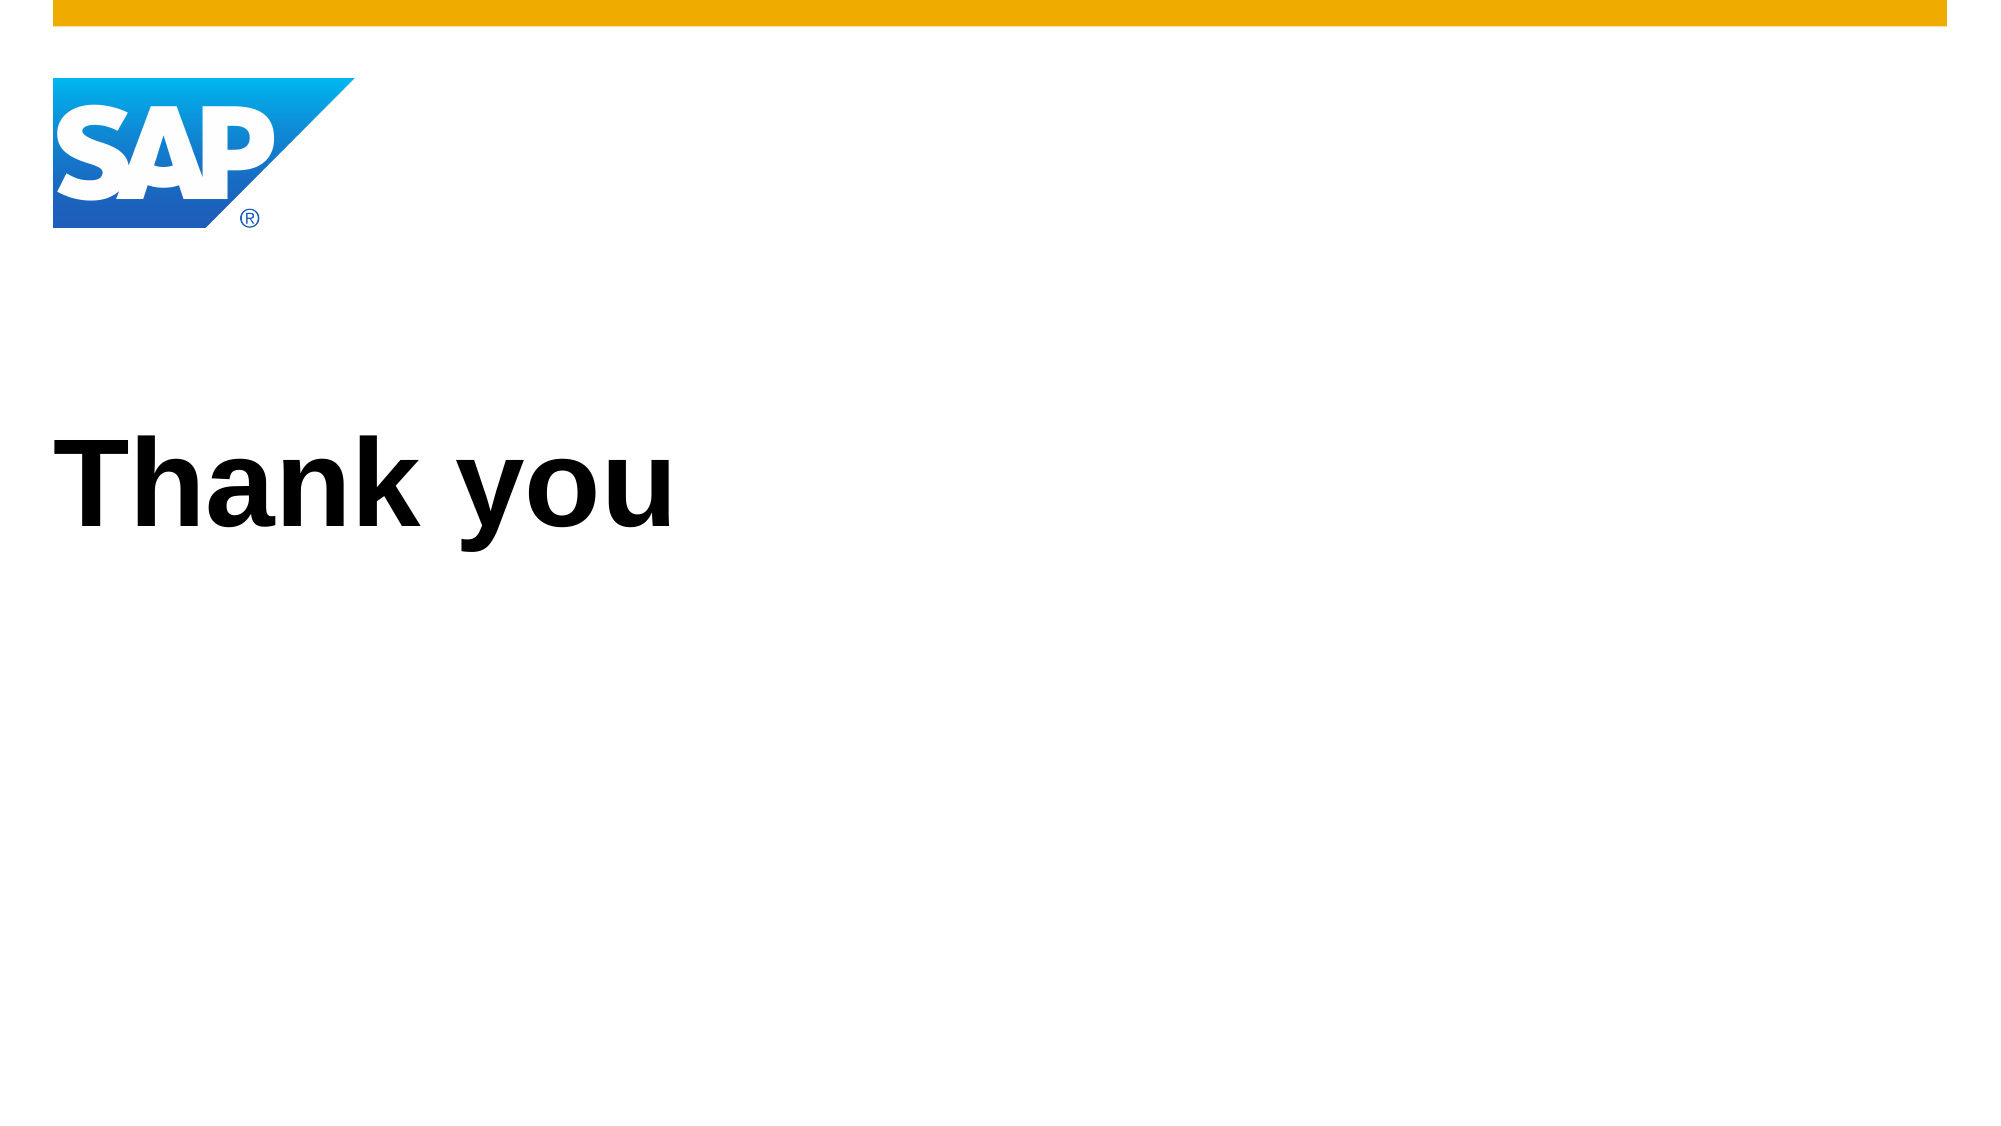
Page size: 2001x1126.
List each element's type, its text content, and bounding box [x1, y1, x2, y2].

picture [53, 80, 355, 228]
title Thank you [53, 401, 1235, 553]
